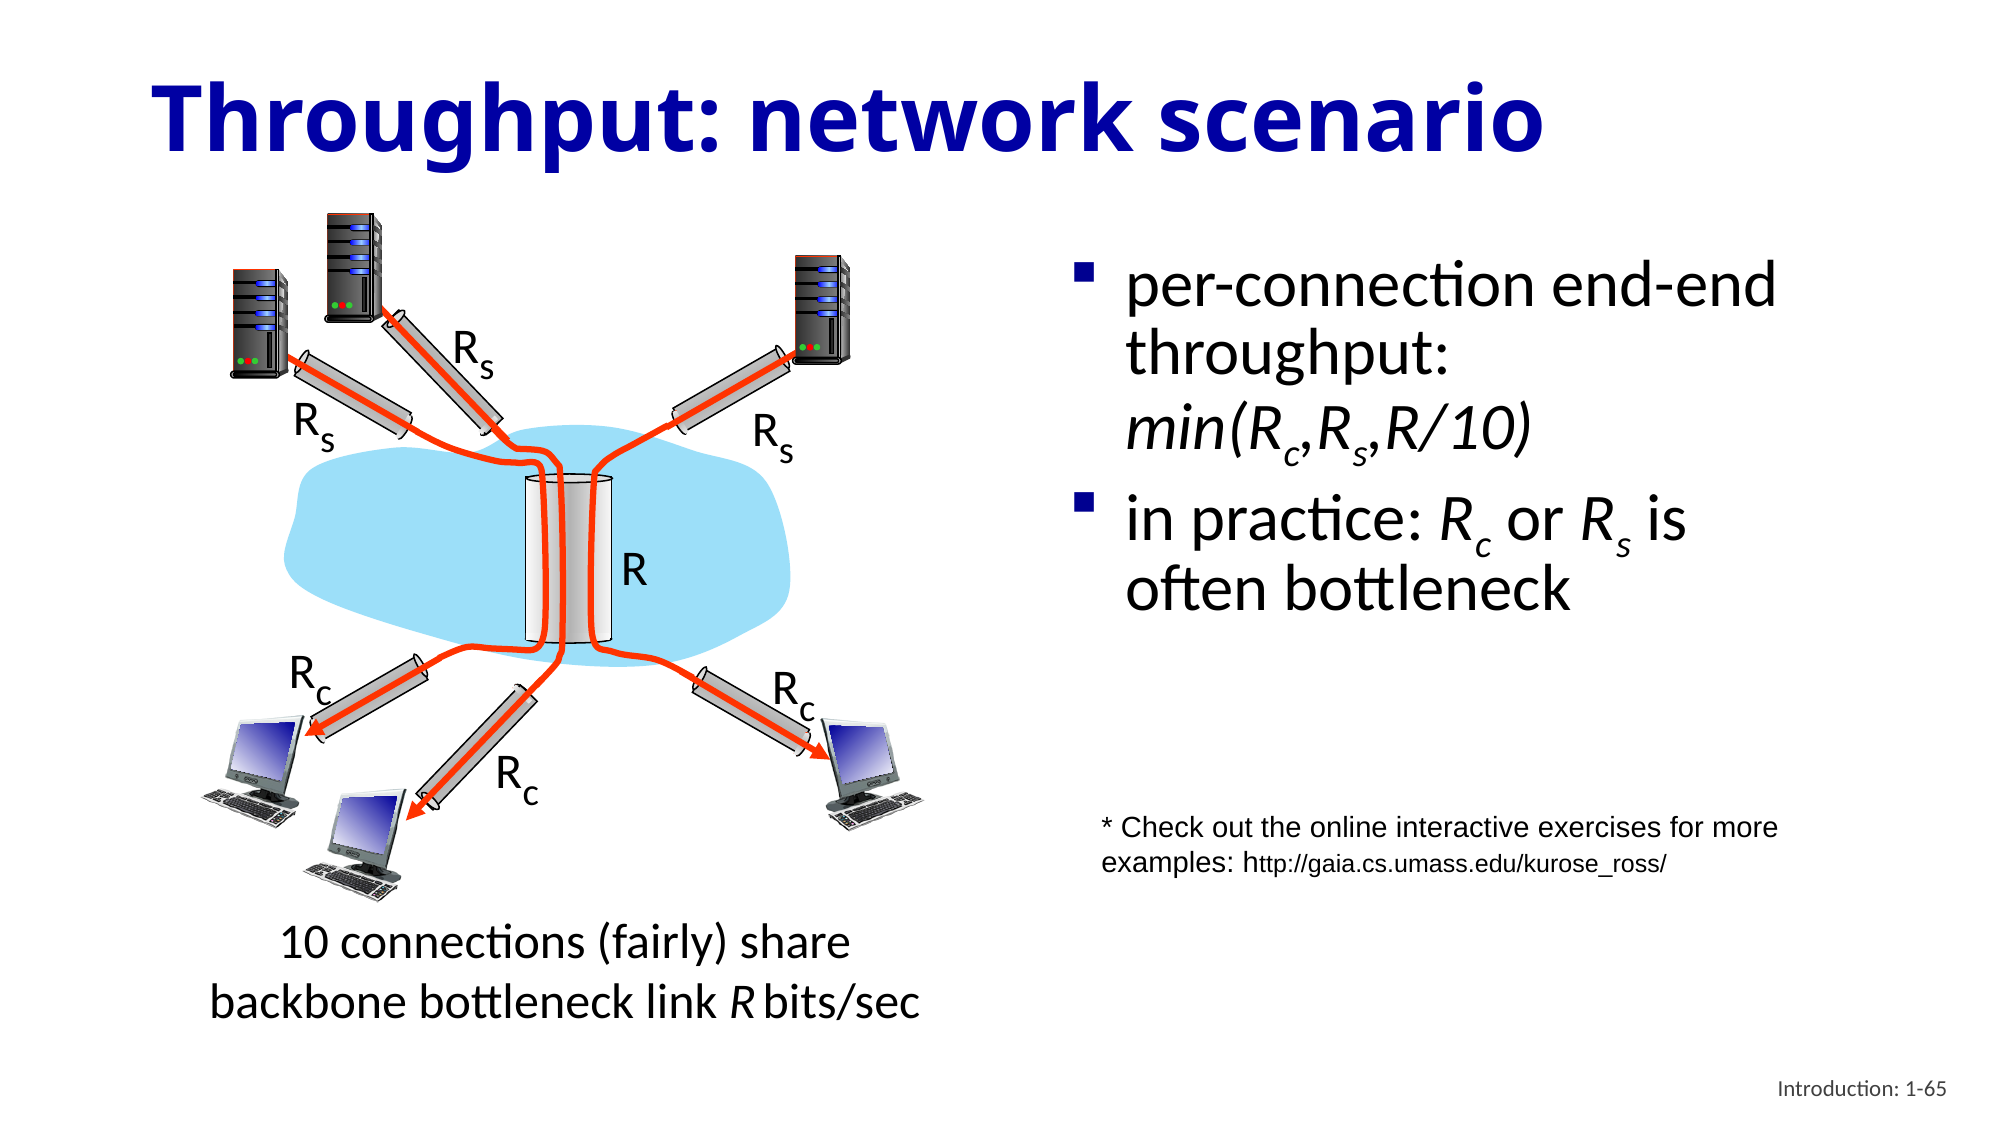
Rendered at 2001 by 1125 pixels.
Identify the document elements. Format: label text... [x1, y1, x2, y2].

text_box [174, 213, 955, 1038]
slide_number Introduction: 1-65 [1512, 1056, 1963, 1117]
title Throughput: network scenario [135, 47, 1861, 195]
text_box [1053, 244, 1826, 920]
